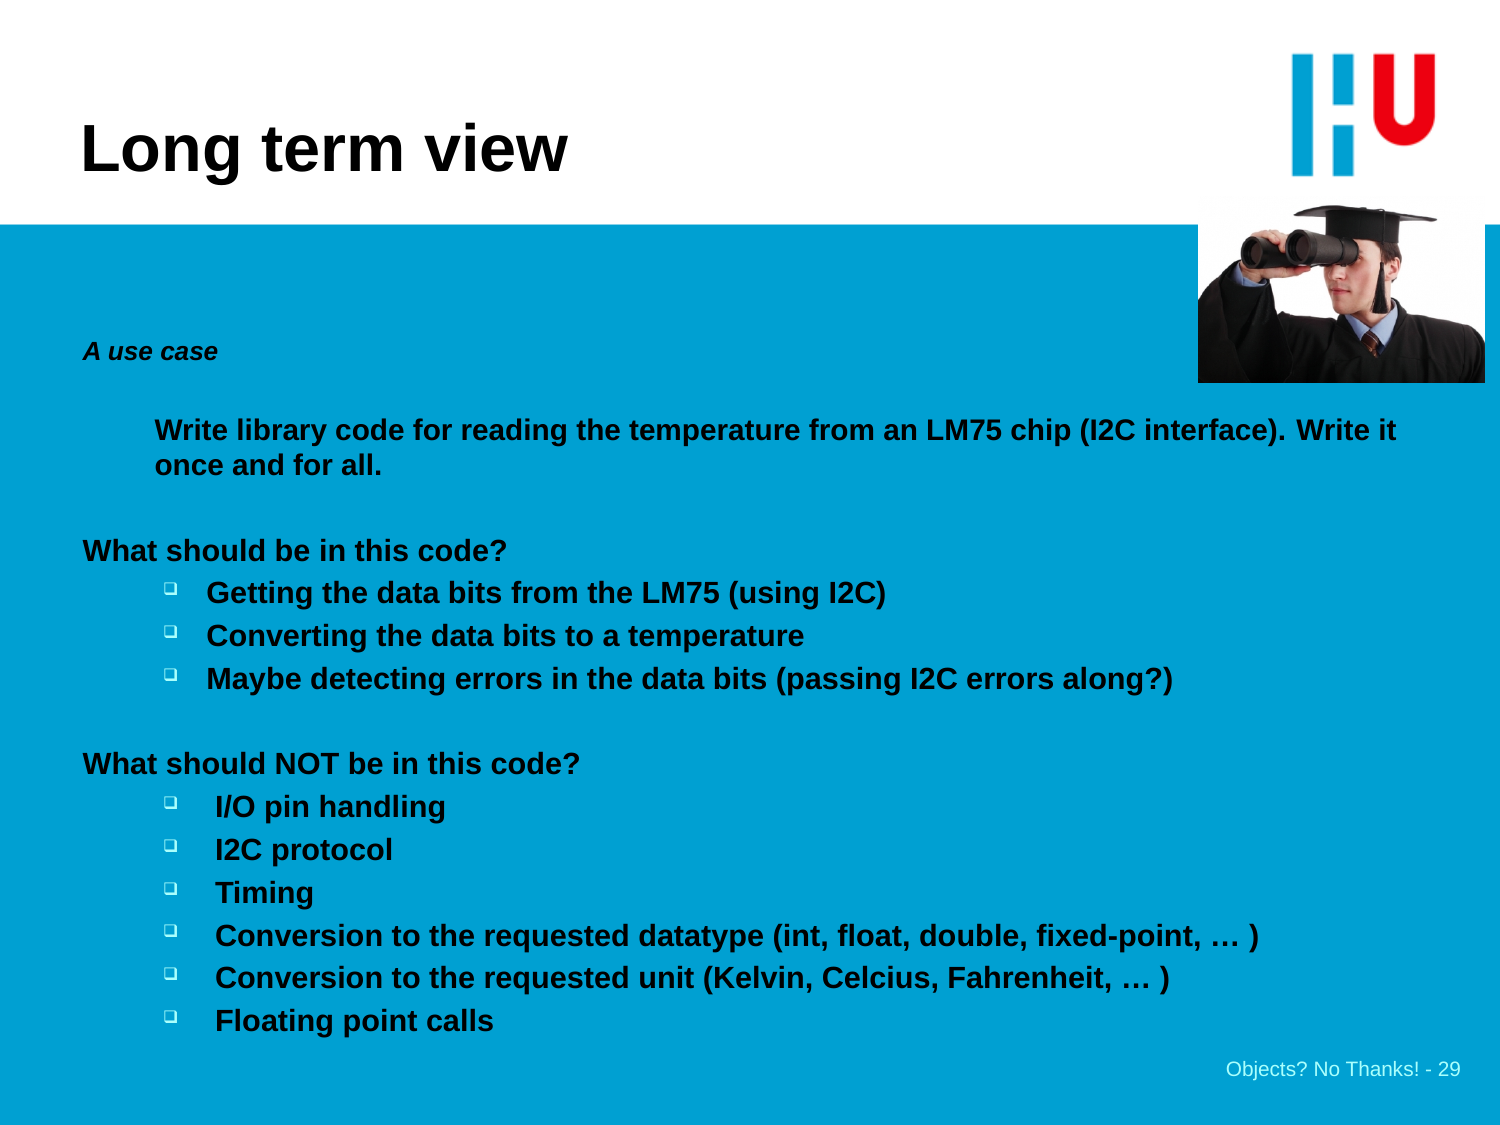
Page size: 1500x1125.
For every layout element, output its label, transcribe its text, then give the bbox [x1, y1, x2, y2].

title Long term view [64, 90, 1165, 193]
slide_number Objects? No Thanks! - 29 [1163, 1030, 1476, 1106]
picture [0, 0, 1500, 382]
list A use case Write library code for reading the temperature from an LM75 chip (I2C interface). Write it once and for all. What should be in this code? Getting the data bits from the LM75 (using I2C) Converting the data bits to a temperature Maybe detecting errors in the data bits (passing I2C errors along?) What should NOT be in this code? I/O pin handling I2C protocol Timing Conversion to the requested datatype (int, float, double, fixed-point, … ) Conversion to the requested unit (Kelvin, Celcius, Fahrenheit, … ) Floating point calls [67, 326, 1418, 1059]
